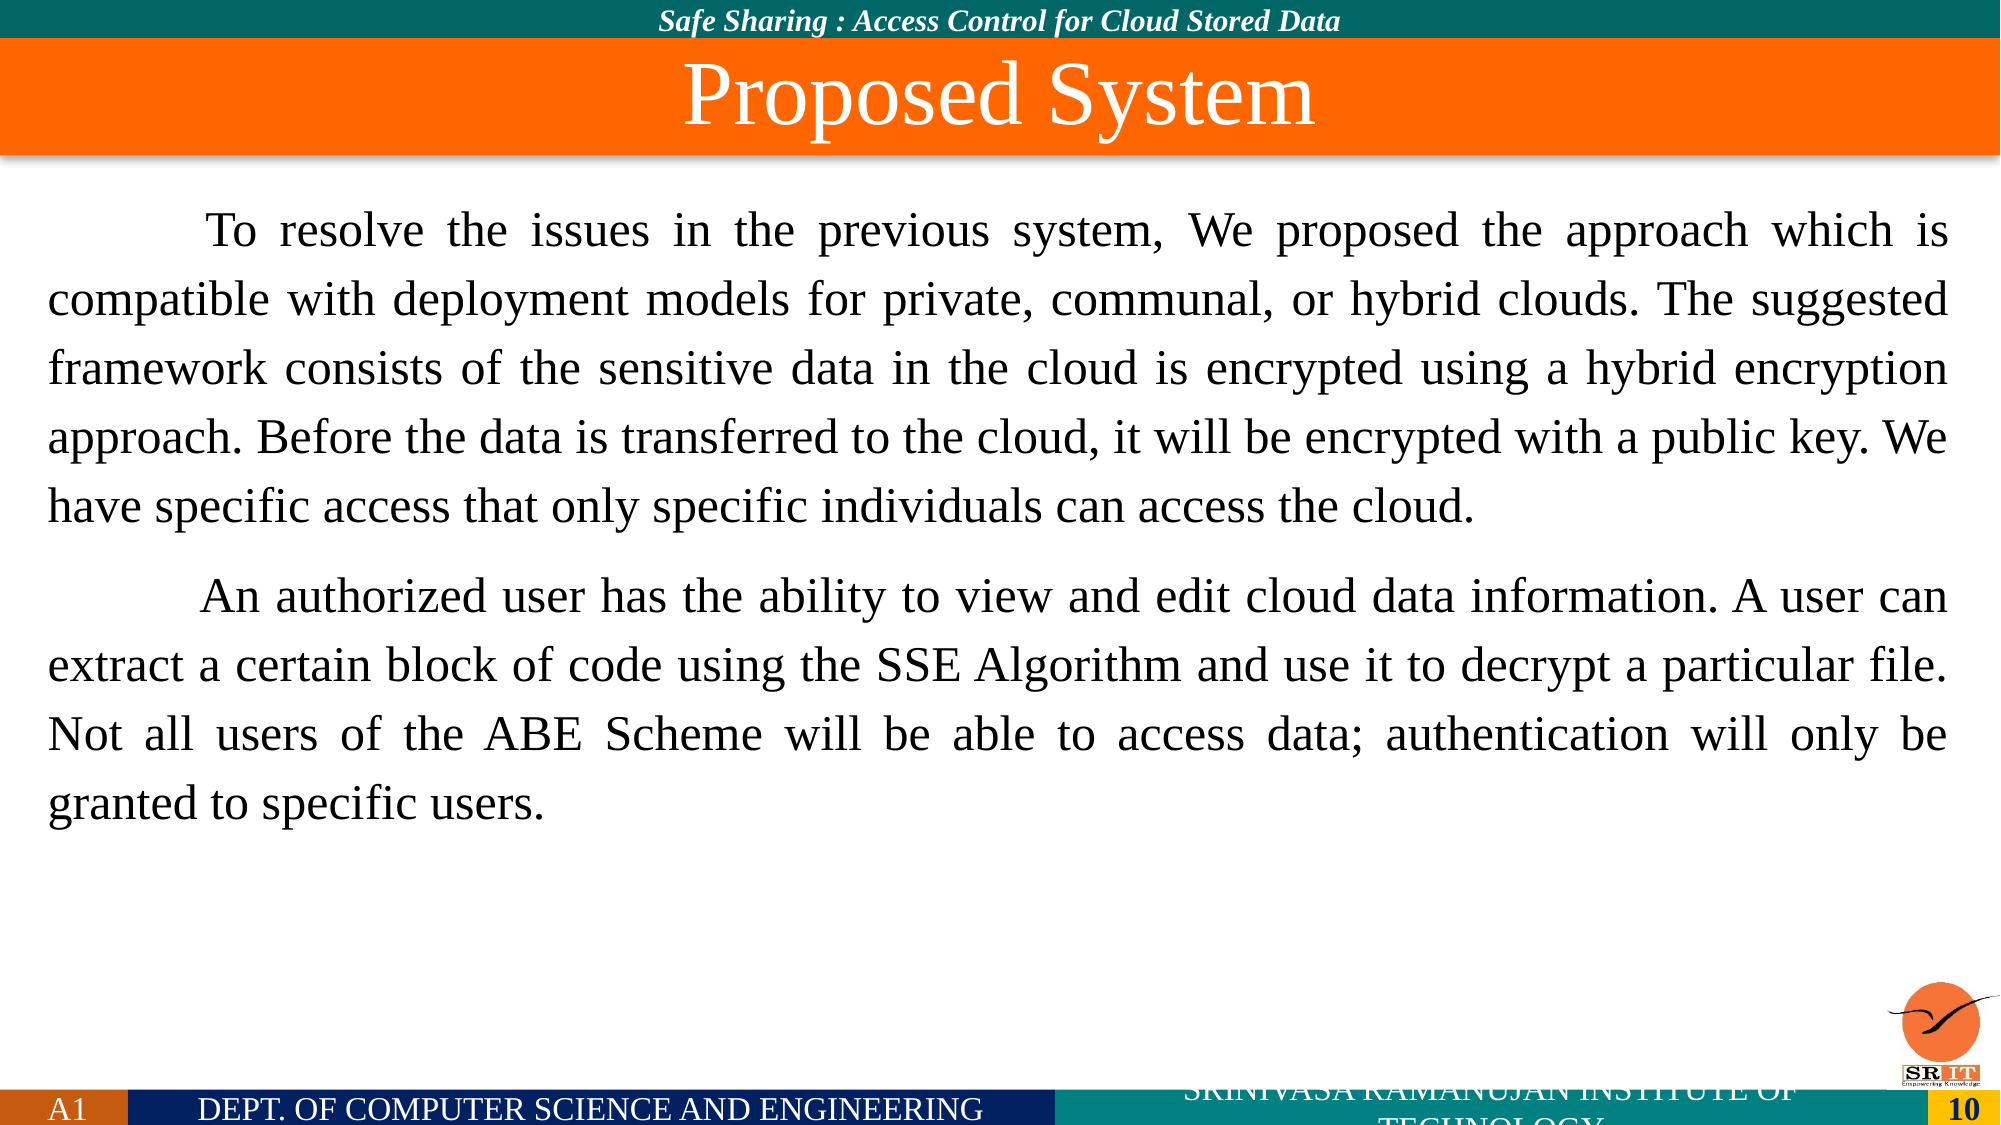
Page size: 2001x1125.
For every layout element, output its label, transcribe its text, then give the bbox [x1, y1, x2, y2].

picture [1887, 977, 2000, 1090]
list To resolve the issues in the previous system, We proposed the approach which is compatible with deployment models for private, communal, or hybrid clouds. The suggested framework consists of the sensitive data in the cloud is encrypted using a hybrid encryption approach. Before the data is transferred to the cloud, it will be encrypted with a public key. We have specific access that only specific individuals can access the cloud. An authorized user has the ability to view and edit cloud data information. A user can extract a certain block of code using the SSE Algorithm and use it to decrypt a particular file. Not all users of the ABE Scheme will be able to access data; authentication will only be granted to specific users. [32, 179, 1965, 1065]
title Proposed System [0, 38, 2000, 156]
